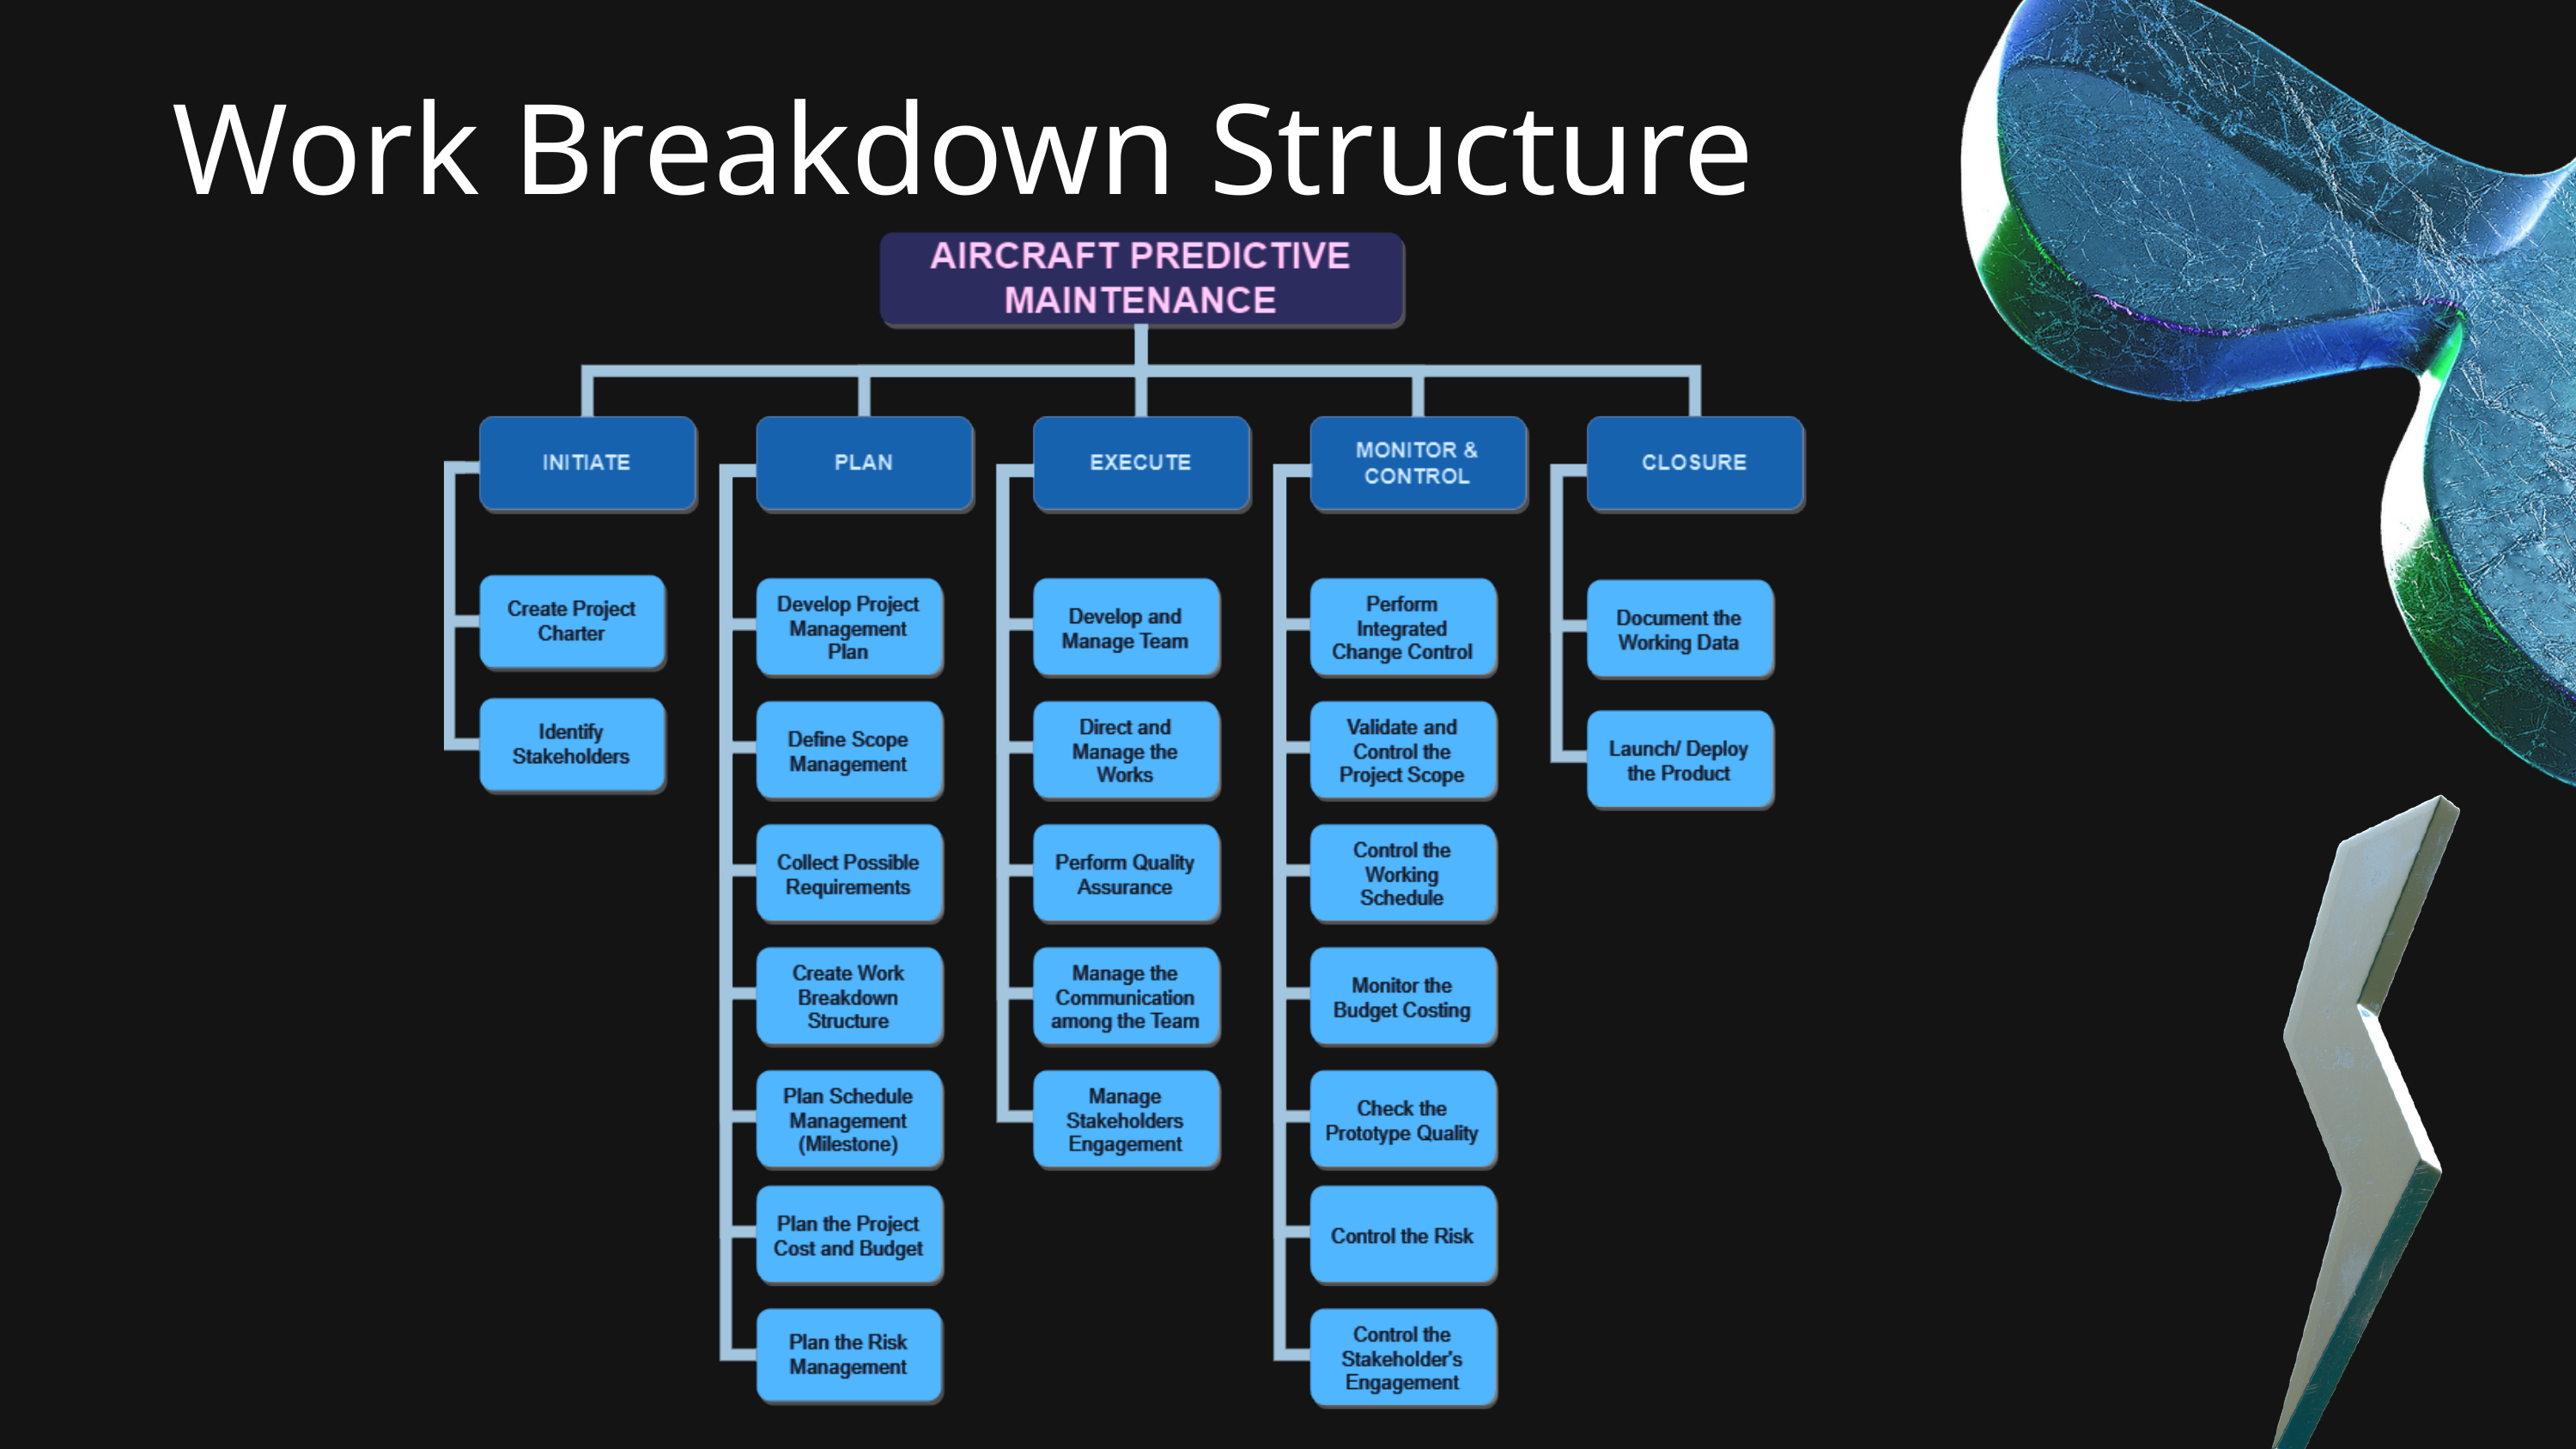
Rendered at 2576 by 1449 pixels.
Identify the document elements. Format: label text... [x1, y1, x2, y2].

text_box [444, 232, 1810, 1411]
text_box [1960, 0, 2576, 795]
text_box [2270, 794, 2460, 1449]
text_box Work Breakdown Structure [172, 69, 1960, 220]
